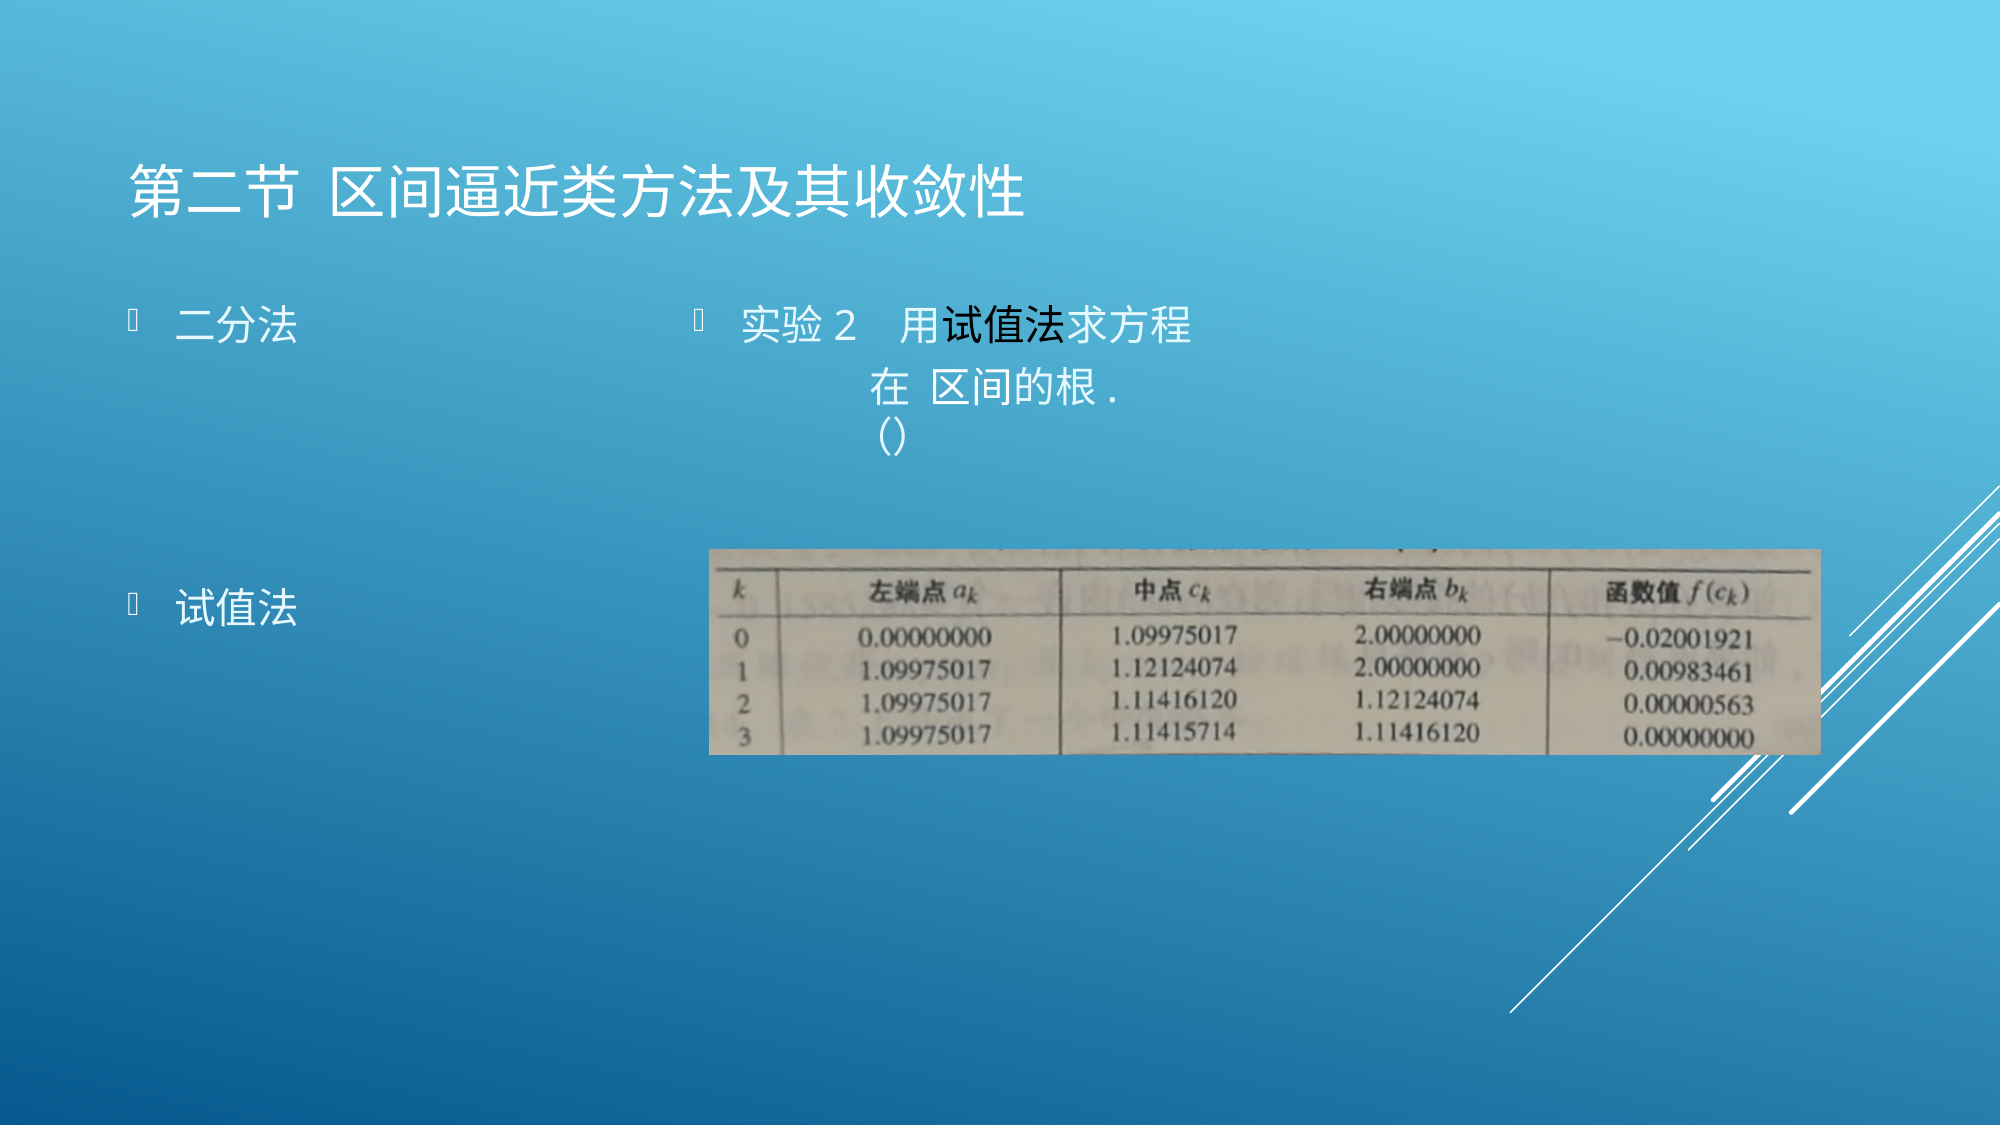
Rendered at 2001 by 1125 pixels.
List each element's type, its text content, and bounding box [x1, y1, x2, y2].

picture [708, 549, 1822, 755]
list 二分法 试值法 [112, 290, 1513, 986]
title 第二节 区间逼近类方法及其收敛性 [112, 112, 1513, 268]
